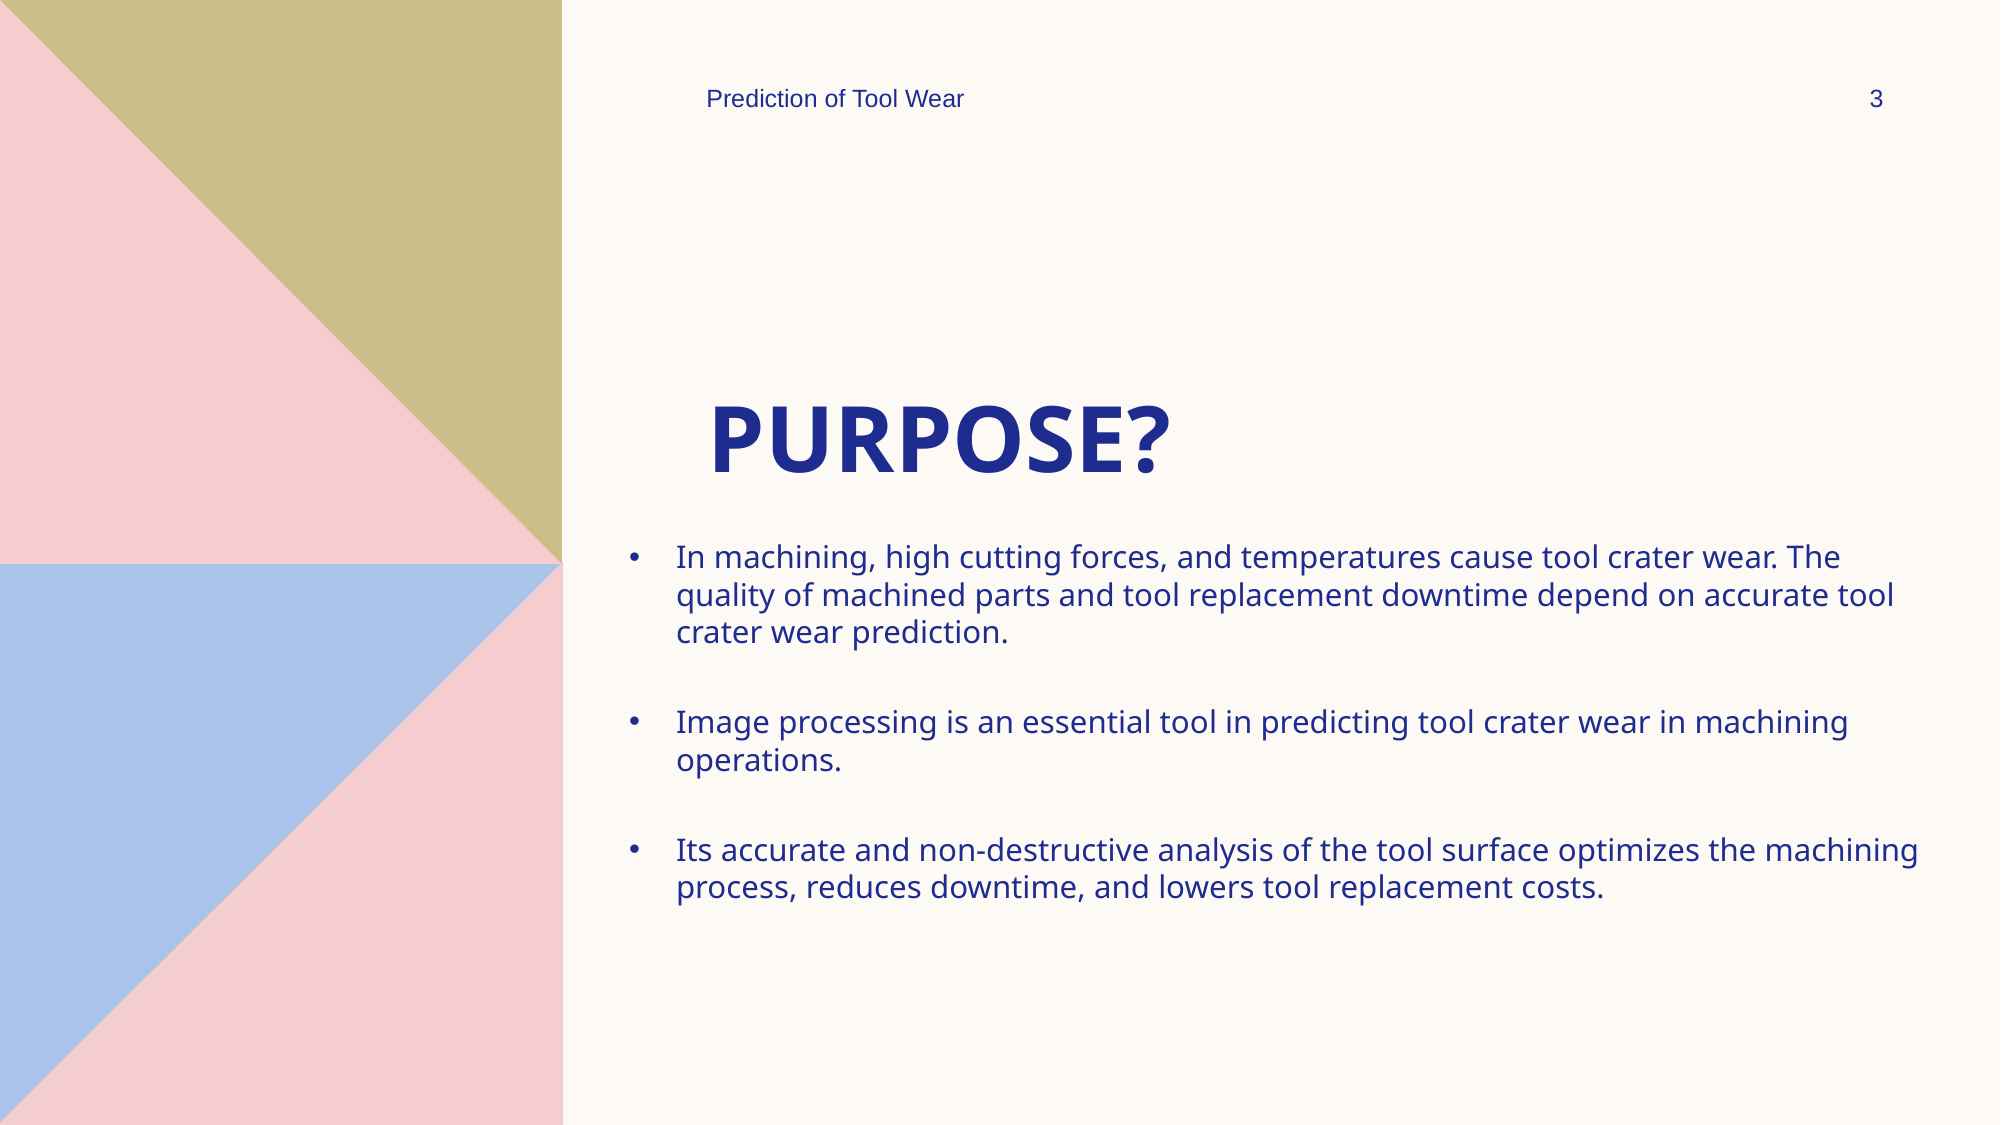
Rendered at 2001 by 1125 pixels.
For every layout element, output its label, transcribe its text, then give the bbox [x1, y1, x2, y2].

footer Prediction of Tool Wear [691, 75, 1217, 120]
title Purpose? [693, 373, 1803, 500]
slide_number 3 [1795, 75, 1958, 120]
list In machining, high cutting forces, and temperatures cause tool crater wear. The quality of machined parts and tool replacement downtime depend on accurate tool crater wear prediction. Image processing is an essential tool in predicting tool crater wear in machining operations. Its accurate and non-destructive analysis of the tool surface optimizes the machining process, reduces downtime, and lowers tool replacement costs. [614, 530, 1958, 974]
